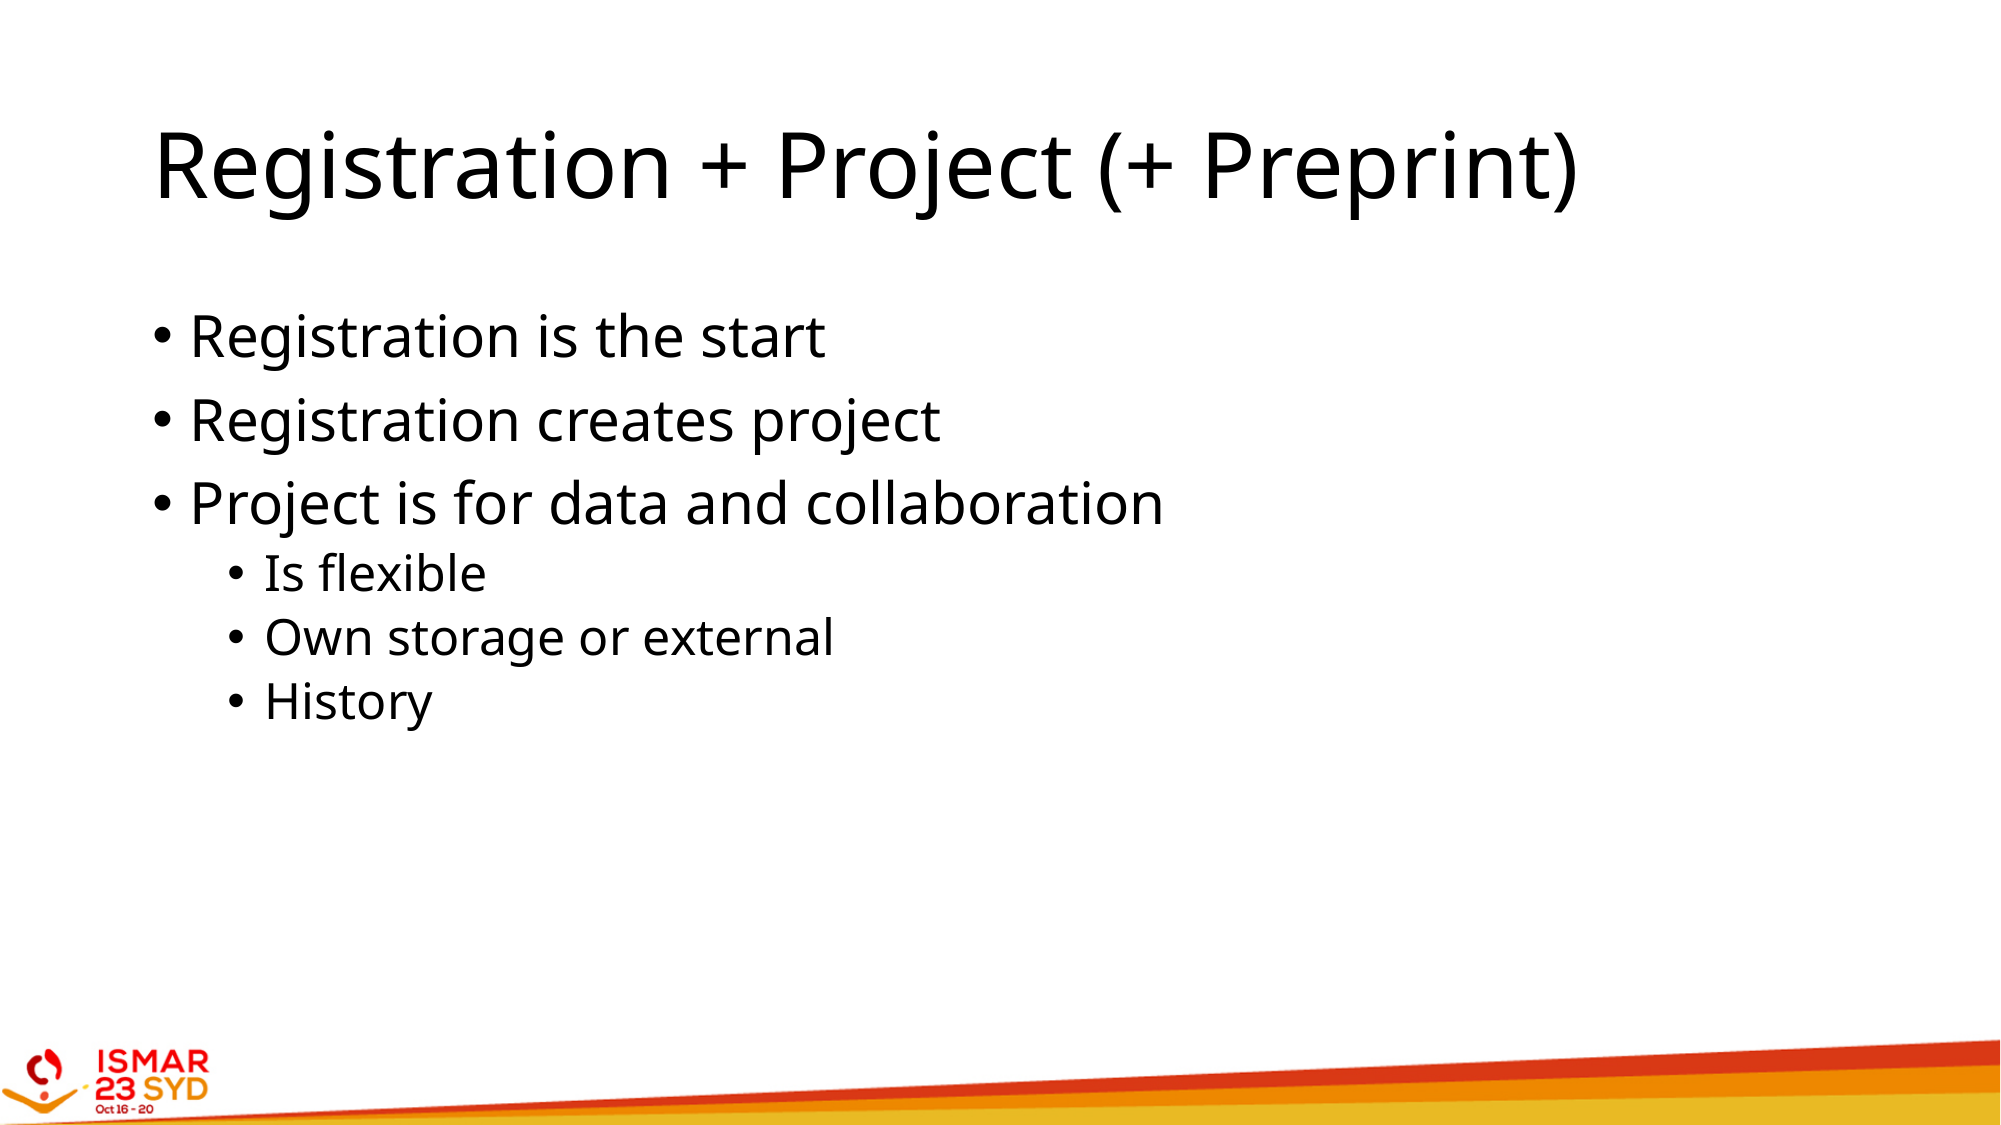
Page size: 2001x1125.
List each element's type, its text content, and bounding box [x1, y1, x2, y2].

picture [0, 0, 2001, 1125]
list Registration is the start Registration creates project Project is for data and collaboration Is flexible Own storage or external History [137, 299, 1863, 1014]
title Registration + Project (+ Preprint) [137, 59, 1863, 278]
